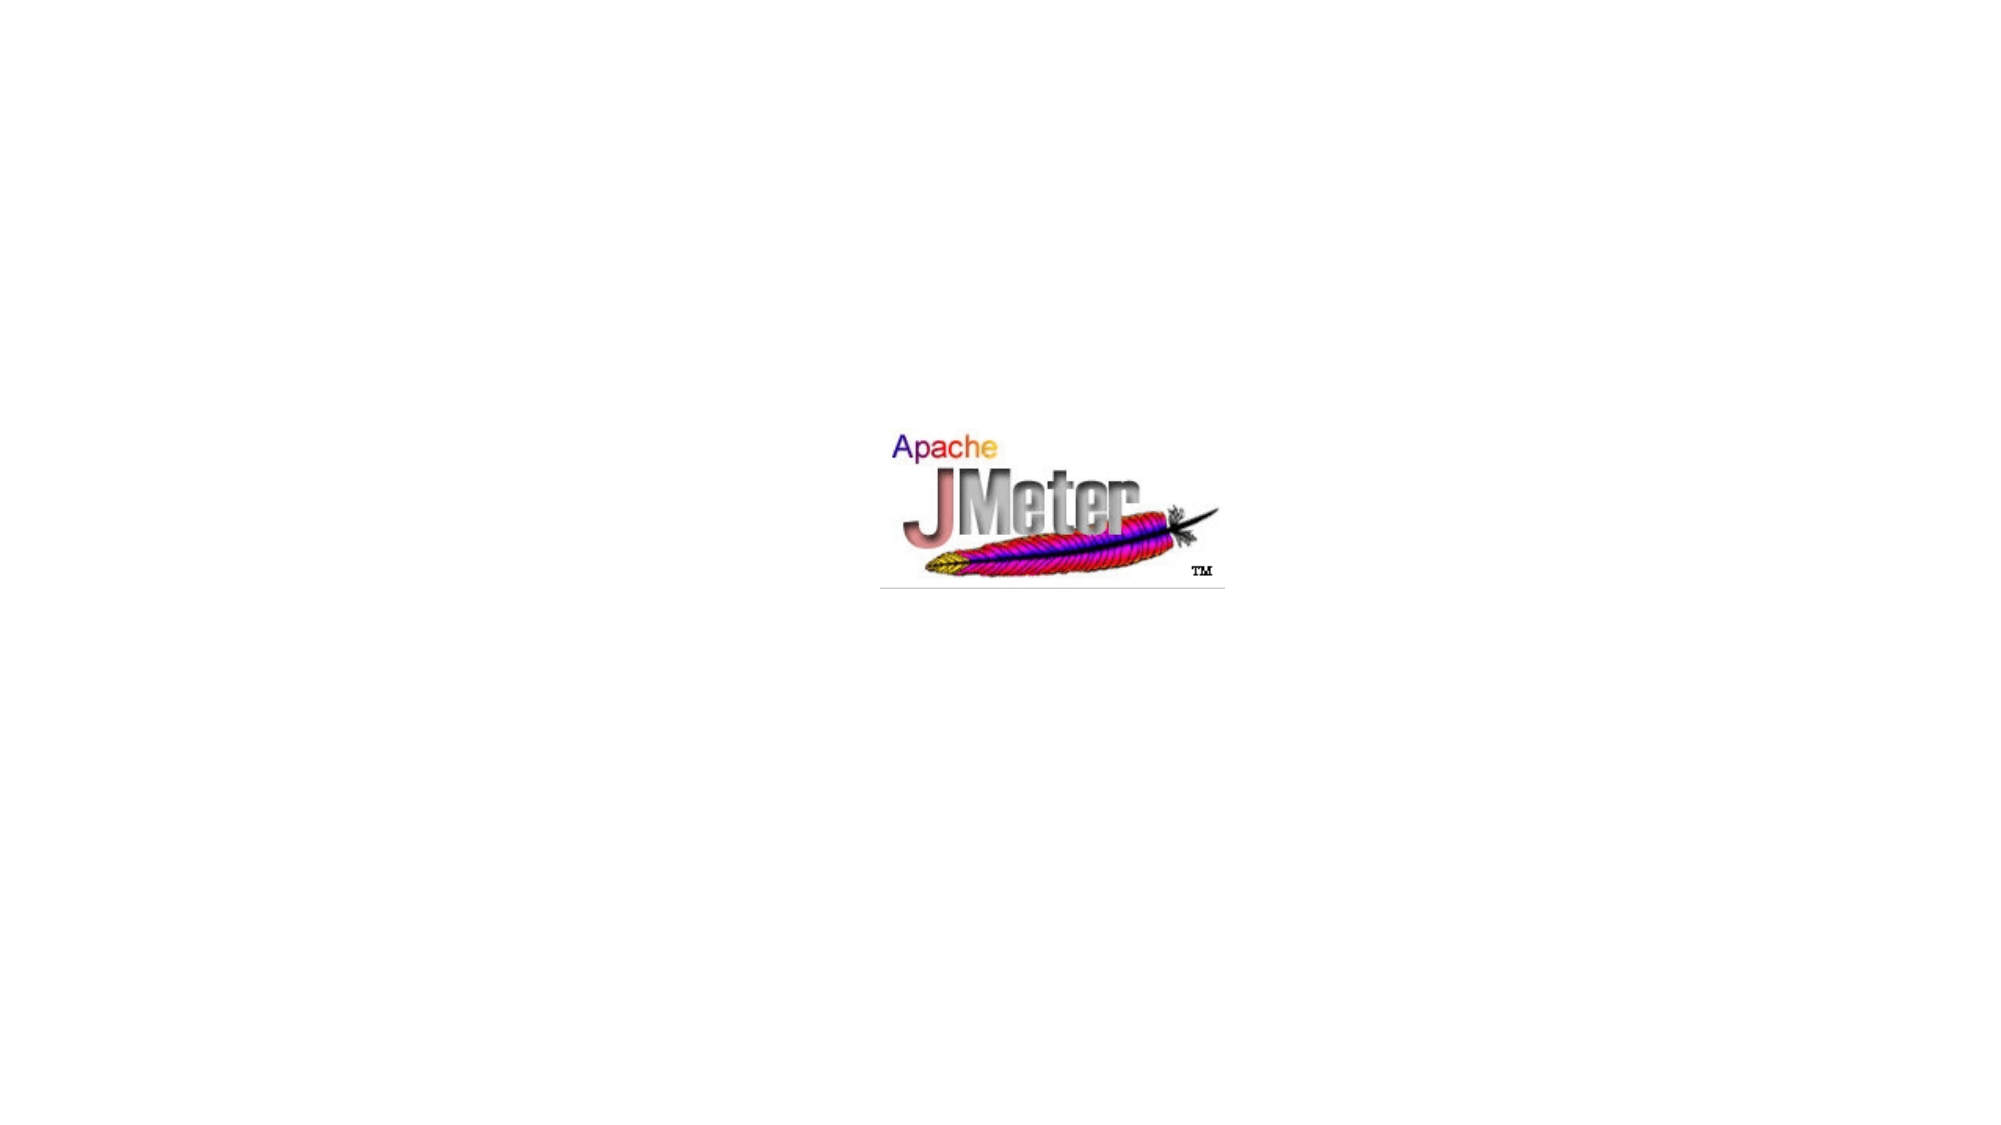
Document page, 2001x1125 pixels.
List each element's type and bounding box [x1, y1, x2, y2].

picture [880, 428, 1225, 590]
